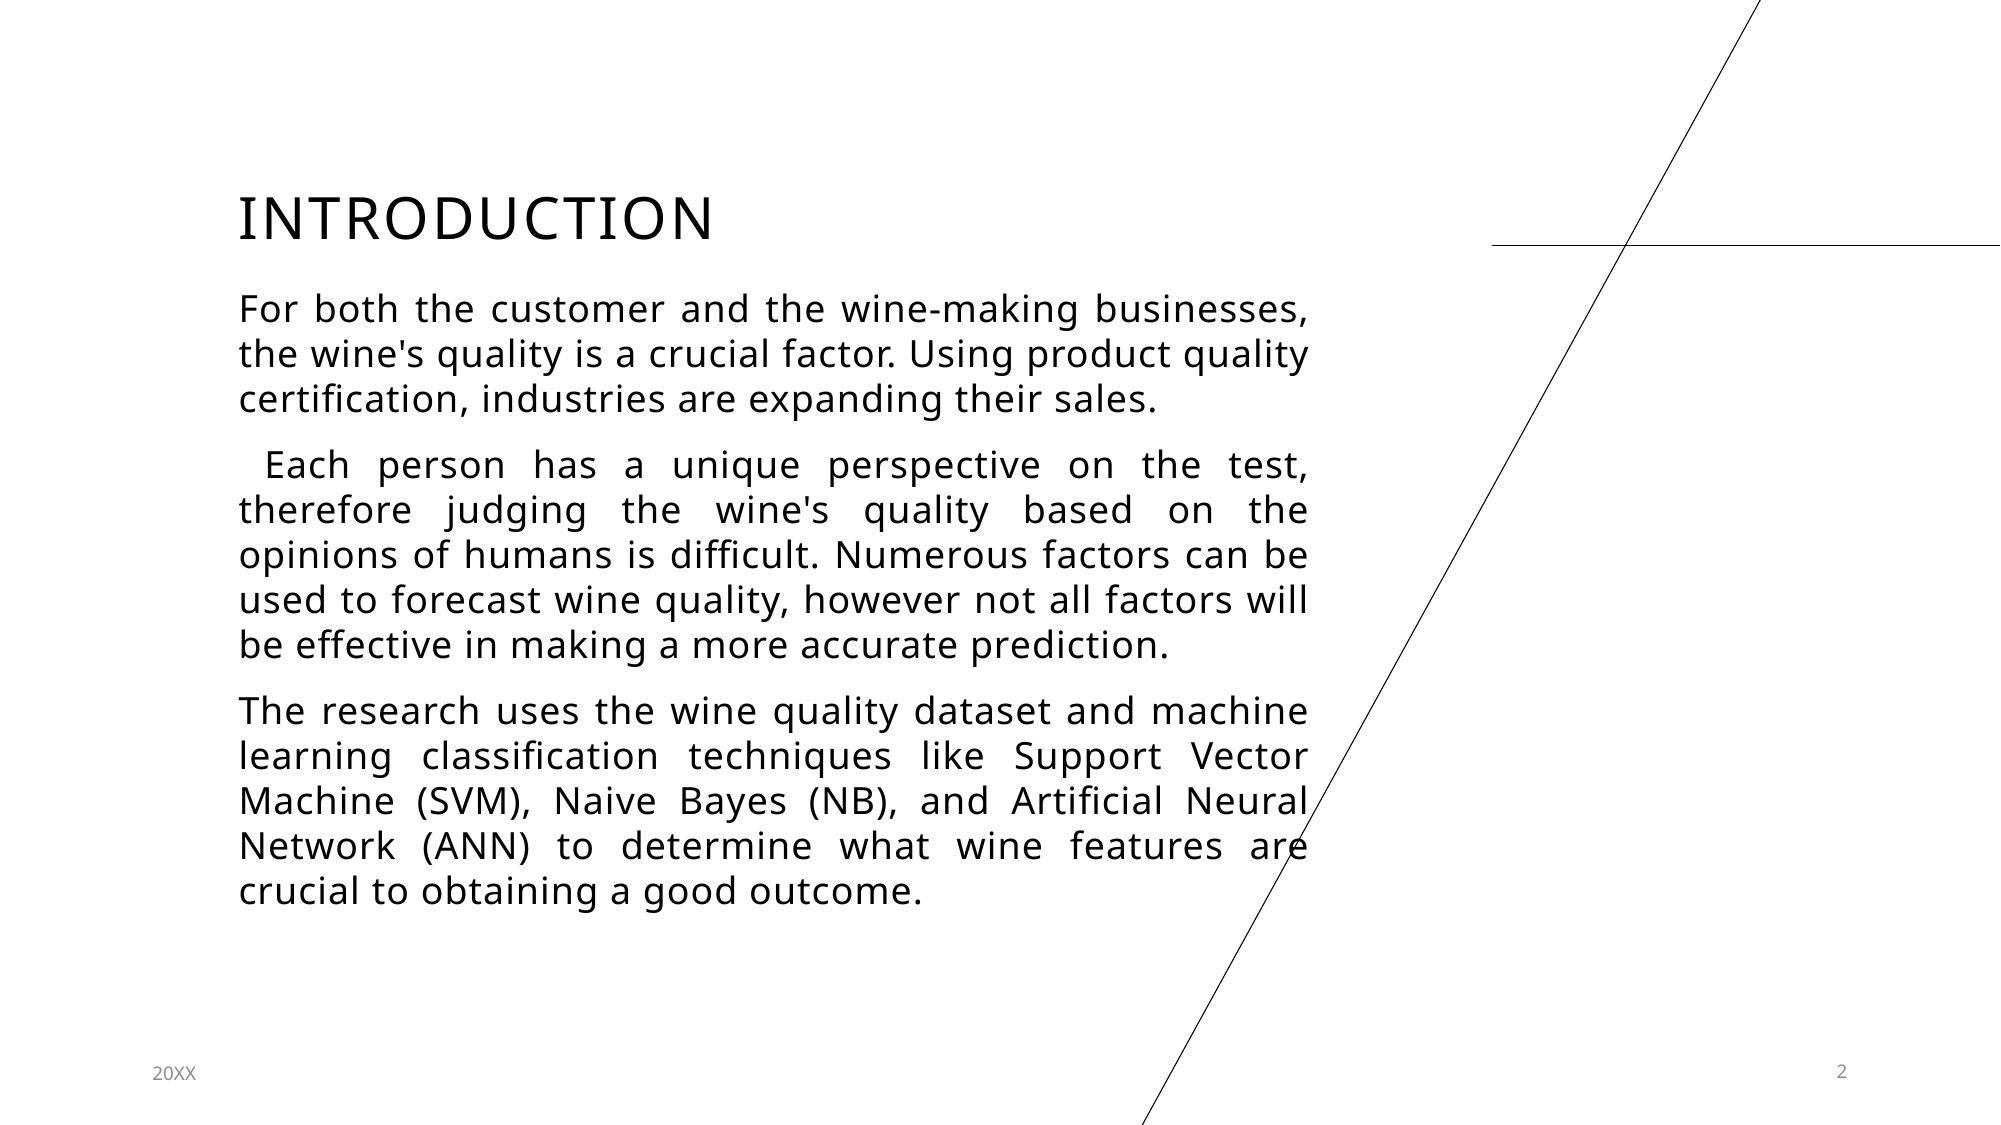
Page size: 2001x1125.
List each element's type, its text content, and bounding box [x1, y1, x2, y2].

list For both the customer and the wine-making businesses, the wine's quality is a crucial factor. Using product quality certification, industries are expanding their sales. Each person has a unique perspective on the test, therefore judging the wine's quality based on the opinions of humans is difficult. Numerous factors can be used to forecast wine quality, however not all factors will be effective in making a more accurate prediction. The research uses the wine quality dataset and machine learning classification techniques like Support Vector Machine (SVM), Naive Bayes (NB), and Artificial Neural Network (ANN) to determine what wine features are crucial to obtaining a good outcome. [223, 277, 1327, 1026]
title INTRODUCTION [223, 62, 1062, 261]
slide_number 20XX [137, 1042, 338, 1103]
slide_number 2 [1412, 1042, 1863, 1103]
